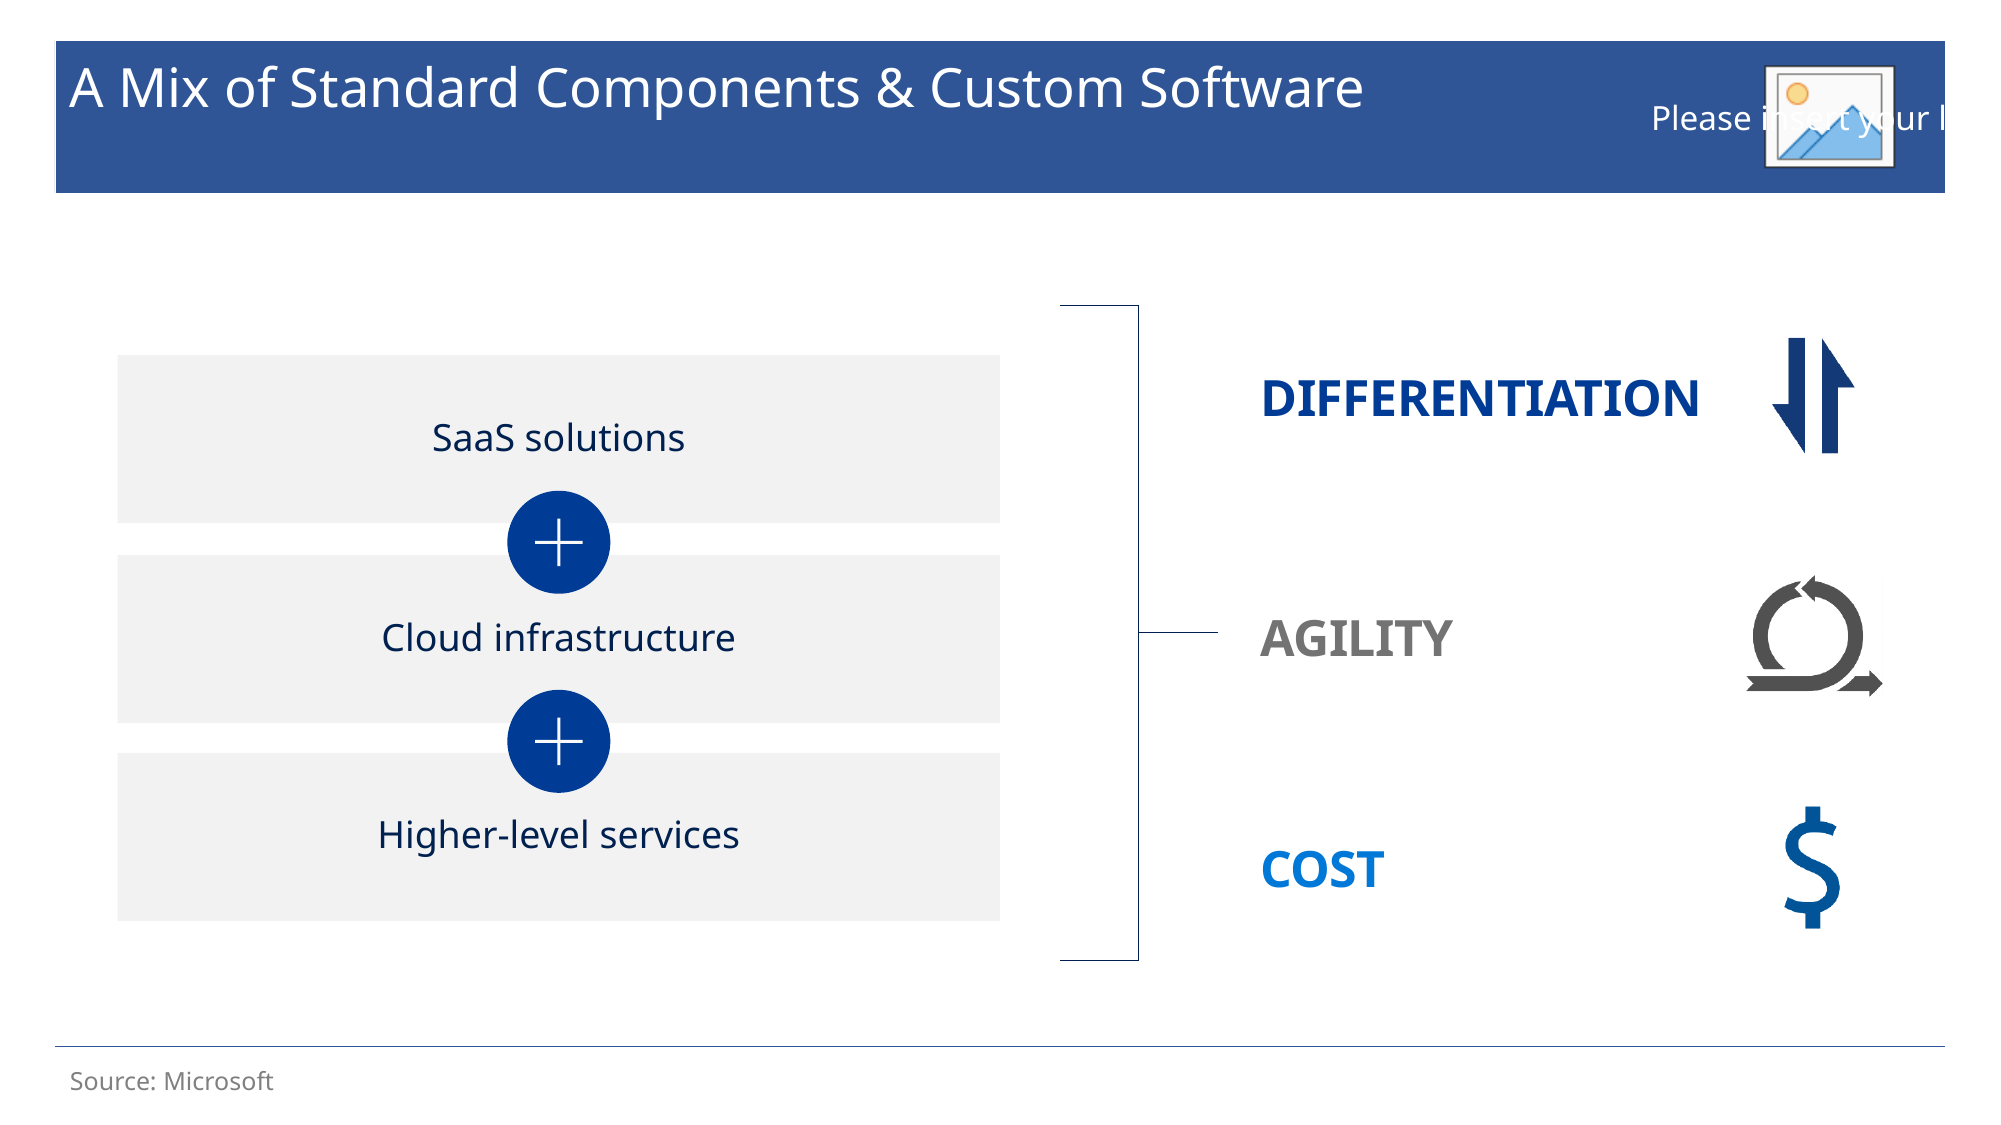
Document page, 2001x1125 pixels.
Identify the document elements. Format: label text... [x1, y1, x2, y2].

text_box Cost [1260, 823, 1719, 912]
text_box Cloud infrastructure [117, 555, 1000, 724]
text_box [535, 717, 583, 766]
text_box [506, 489, 612, 595]
text_box [1059, 305, 1218, 961]
text_box [535, 518, 583, 567]
text_box Differentiation [1260, 352, 1719, 441]
picture [1770, 335, 1856, 455]
picture [1714, 45, 1946, 188]
picture [1743, 573, 1883, 699]
text_box Agility [1260, 591, 1719, 681]
list Source: Microsoft [54, 1045, 1738, 1117]
title A Mix of Standard Components & Custom Software [54, 45, 1714, 188]
text_box SaaS solutions [117, 355, 1000, 524]
picture [1779, 804, 1845, 932]
text_box [506, 688, 612, 794]
text_box Higher-level services [117, 752, 1000, 921]
